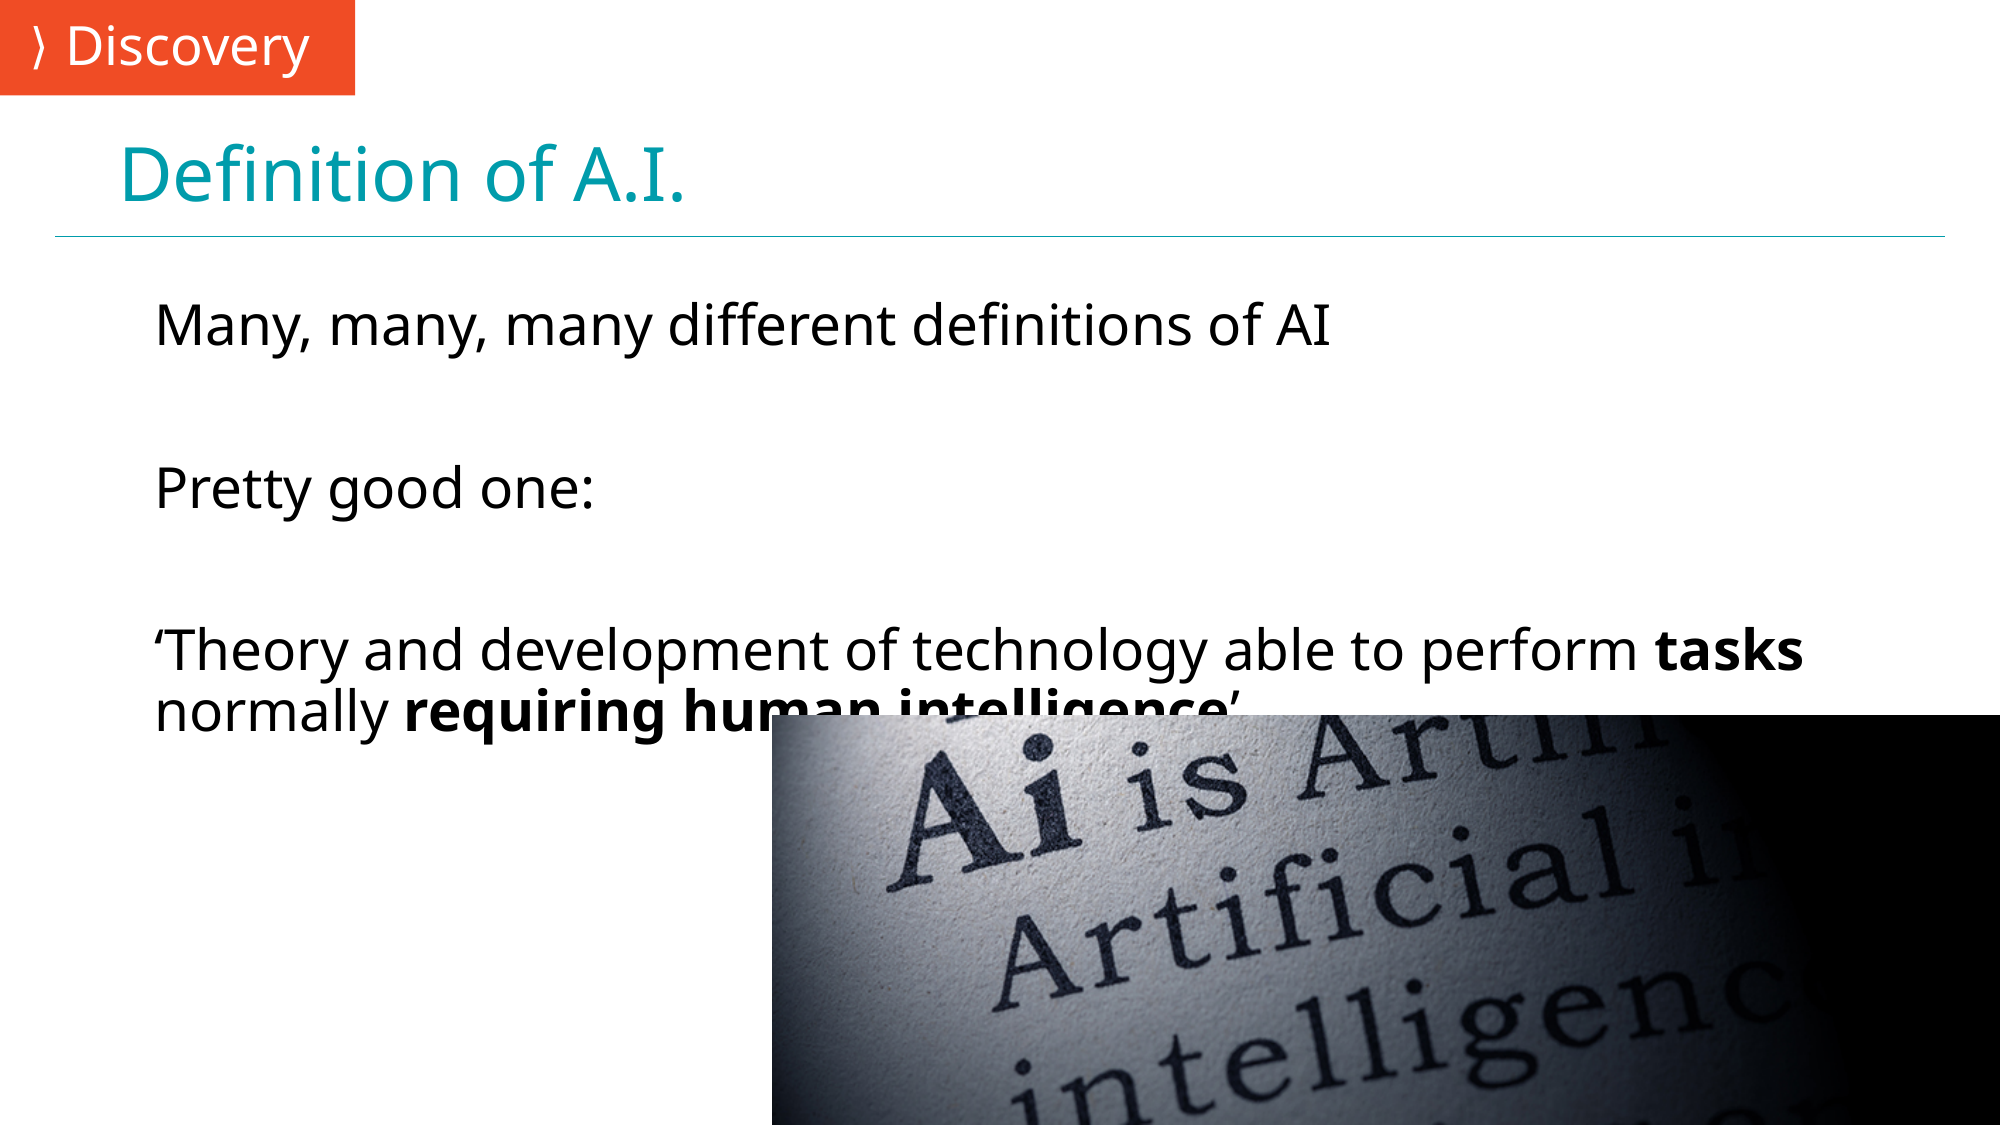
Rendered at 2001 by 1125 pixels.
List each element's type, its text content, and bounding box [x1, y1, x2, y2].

picture [772, 715, 2000, 1125]
list Many, many, many different definitions of AI Pretty good one: ‘Theory and development of technology able to perform tasks normally requiring human intelligence’ [0, 237, 2000, 804]
list Discovery [0, 0, 356, 96]
title Definition of A.I. [0, 93, 2000, 236]
